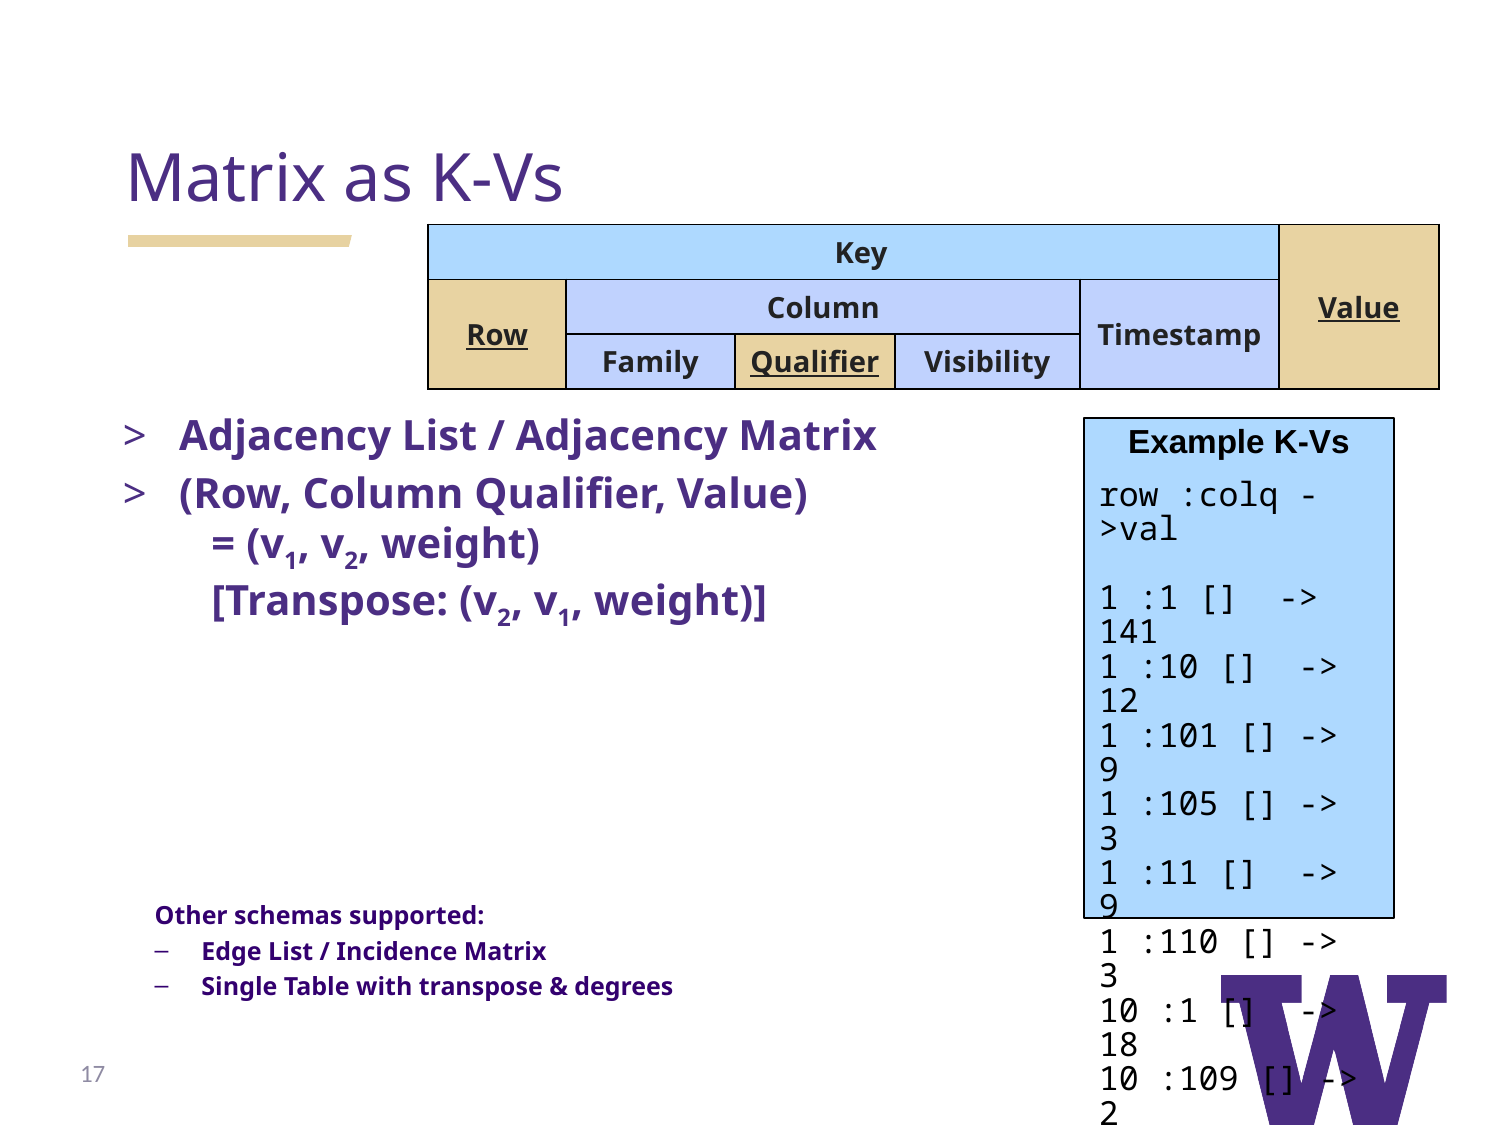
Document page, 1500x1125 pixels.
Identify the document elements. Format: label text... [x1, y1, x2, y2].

list Adjacency List / Adjacency Matrix (Row, Column Qualifier, Value) = (v1, v2, weight) [Transpose: (v2, v1, weight)] [108, 284, 1466, 1018]
table_cell Timestamp [1081, 280, 1278, 388]
text_box Other schemas supported: Edge List / Incidence Matrix Single Table with transpose & degrees [64, 892, 727, 1008]
table_cell Row [429, 280, 565, 388]
table_header Value [1280, 225, 1438, 388]
table_cell Family [567, 335, 734, 388]
table_cell Visibility [896, 335, 1079, 388]
table_cell Qualifier [736, 335, 894, 388]
text_box Example K-Vs row :colq ->val 1 :1 [] -> 141 1 :10 [] -> 12 1 :101 [] -> 9 1 :105 [] -> 3 1 :11 [] -> 9 1 :110 [] -> 3 10 :1 [] -> 18 10 :109 [] -> 2 15 :1 [] -> 18 15 :109 [] -> 2 [1083, 418, 1395, 919]
table_header Key [429, 225, 1278, 279]
list Matrix as K-Vs [110, 60, 1453, 224]
slide_number 17 [64, 1042, 403, 1103]
table_cell Column [567, 280, 1079, 333]
picture [128, 235, 352, 247]
picture [1221, 1018, 1447, 1125]
